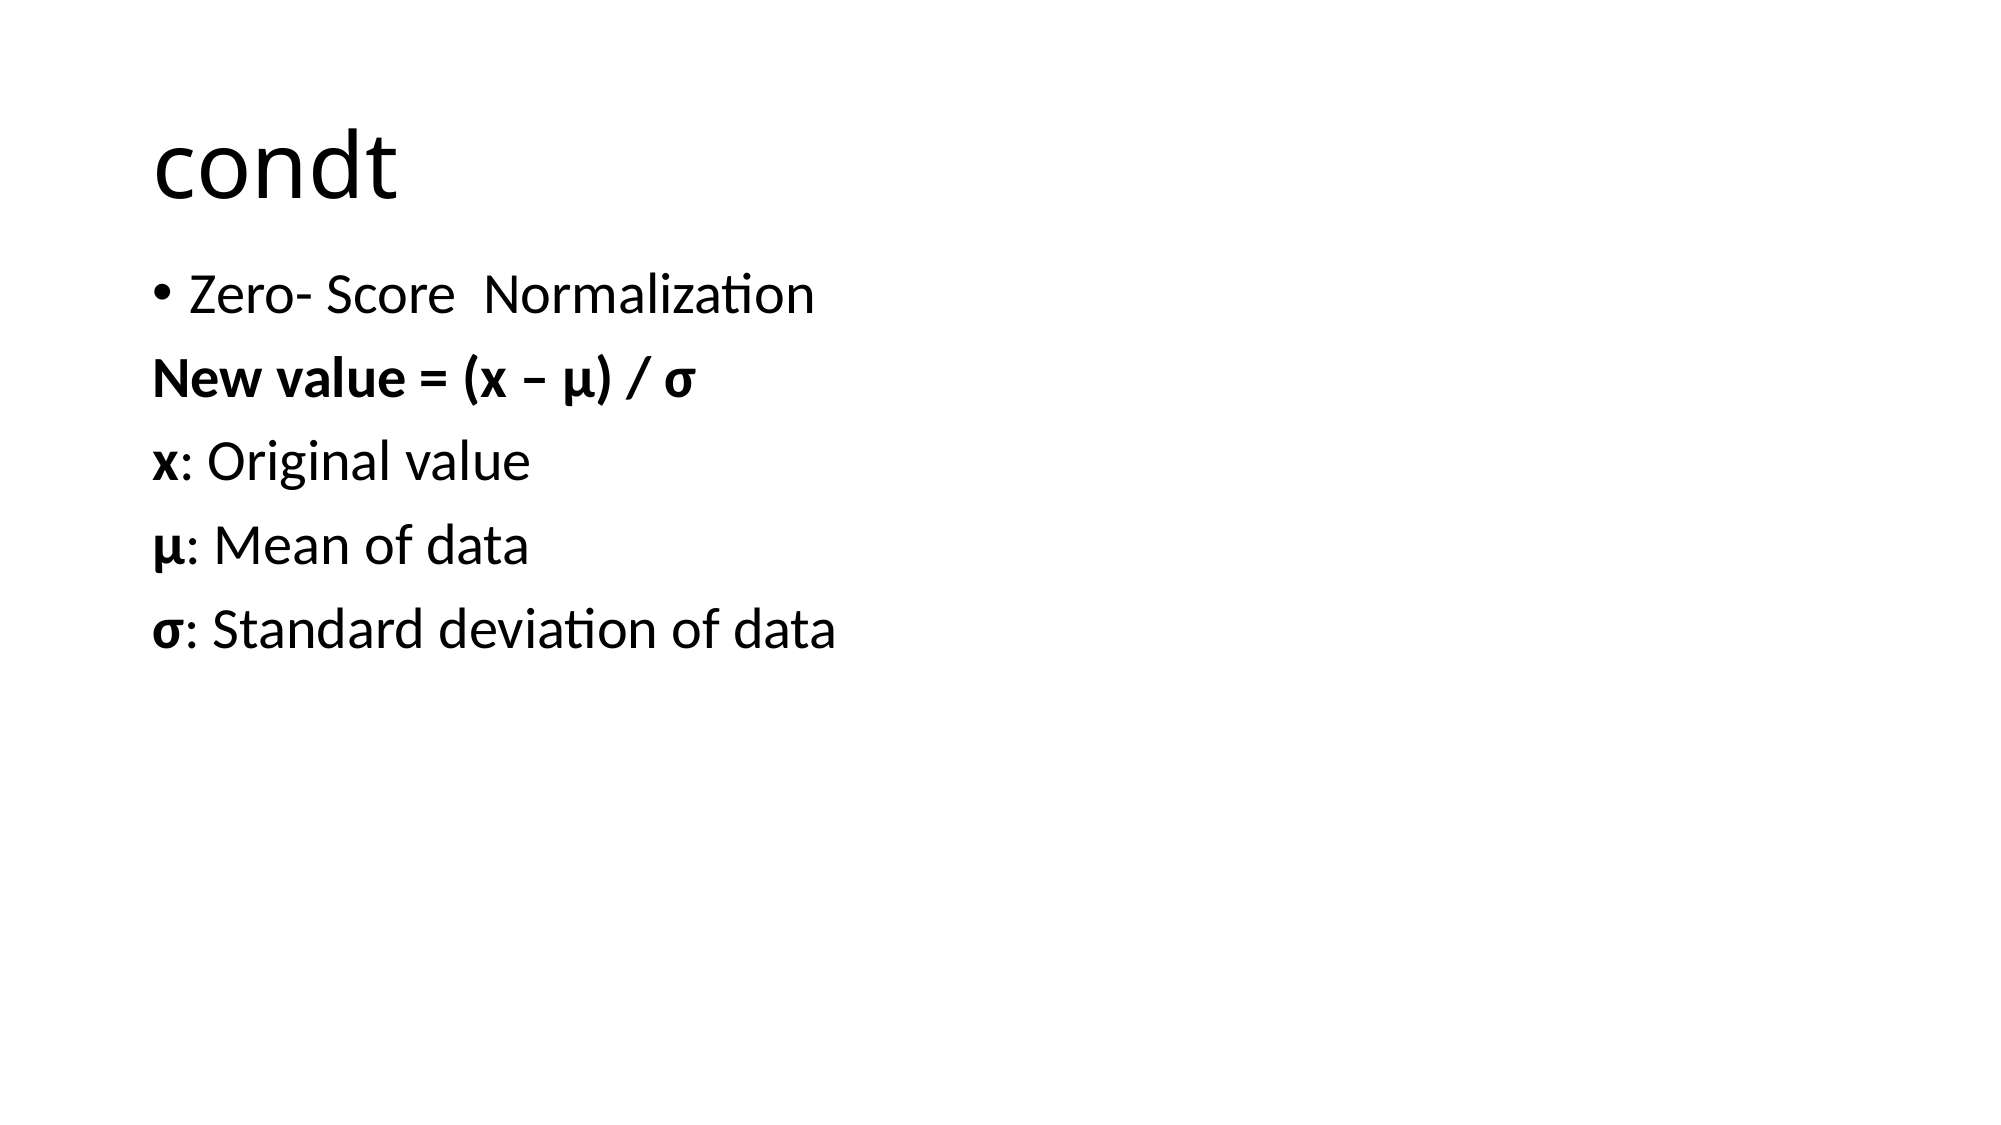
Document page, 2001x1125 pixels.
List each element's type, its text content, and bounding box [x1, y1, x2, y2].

list Zero- Score Normalization New value = (x – μ) / σ x: Original value μ: Mean of data σ: Standard deviation of data [137, 255, 1863, 970]
title condt [137, 59, 1863, 255]
